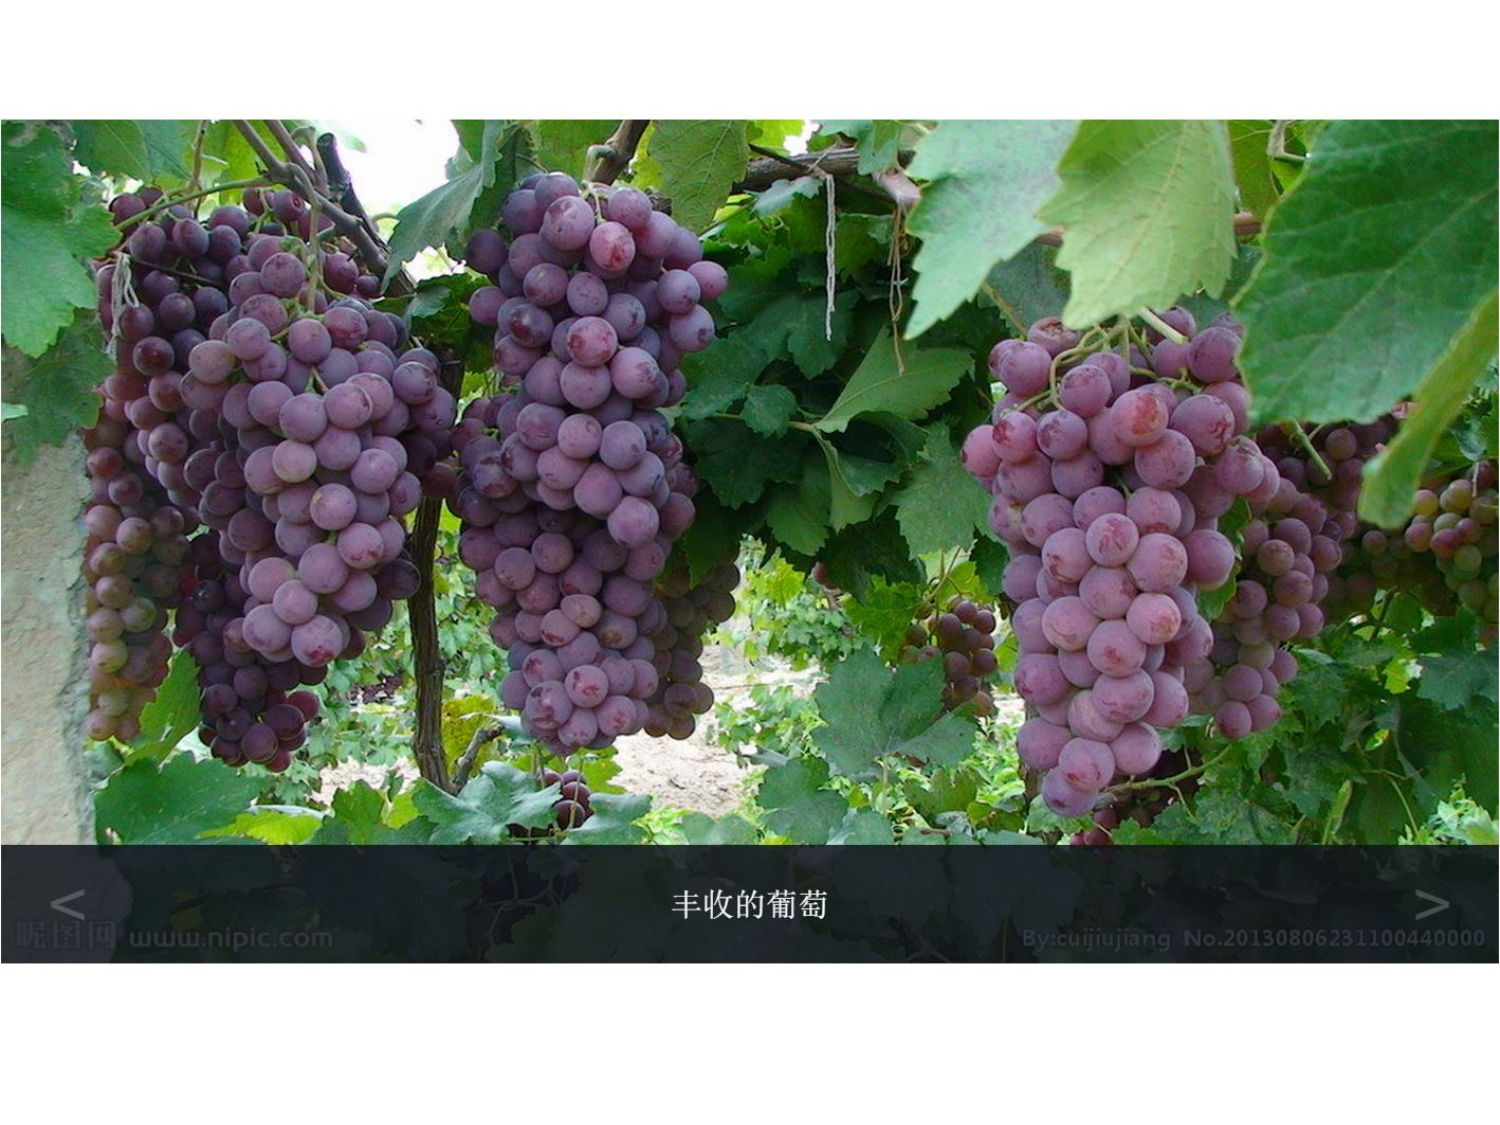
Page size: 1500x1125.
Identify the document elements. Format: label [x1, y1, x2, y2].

picture [0, 109, 1500, 973]
